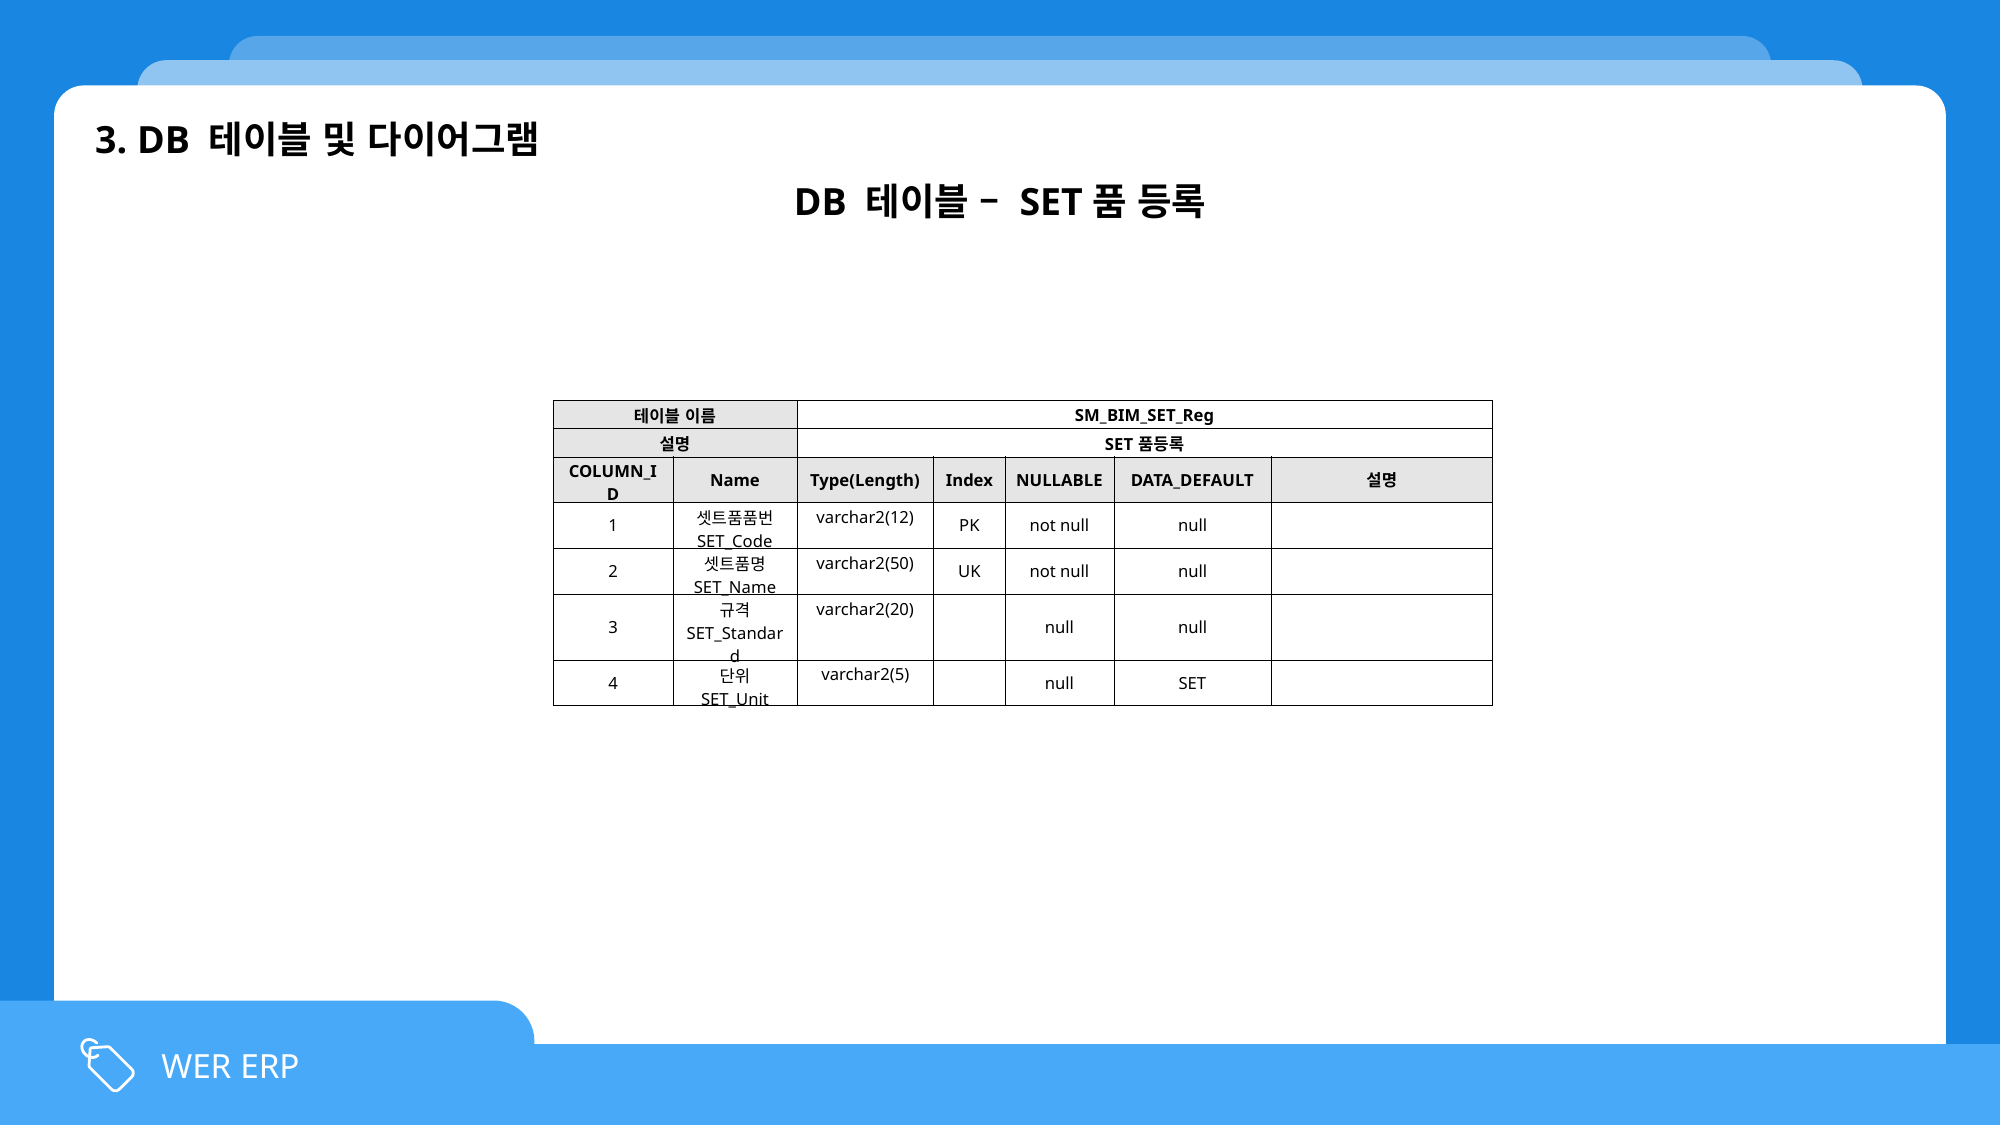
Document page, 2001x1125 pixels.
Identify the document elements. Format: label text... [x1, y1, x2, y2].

table_cell PK [934, 503, 1005, 548]
table_cell Type(Length) [798, 458, 933, 502]
table_cell SET품등록 [798, 429, 1492, 457]
table_cell null [1115, 503, 1271, 548]
table_cell varchar2(5) [798, 661, 933, 705]
table_cell [1272, 549, 1492, 594]
table_cell null [1115, 549, 1271, 594]
table_header 테이블 이름 [554, 401, 797, 428]
text_box [136, 59, 1864, 84]
table_cell null [1115, 595, 1271, 660]
table_cell UK [934, 549, 1005, 594]
table_cell NULLABLE [1006, 458, 1114, 502]
table_header SM_BIM_SET_Reg [798, 401, 1492, 428]
table_cell varchar2(50) [798, 549, 933, 594]
table_cell null [1006, 595, 1114, 660]
table_cell 단위 SET_Unit [674, 661, 797, 705]
table_cell varchar2(20) [798, 595, 933, 660]
table_cell 설명 [1272, 458, 1492, 502]
text_box DB 테이블 – SET품 등록 [738, 170, 1262, 231]
table_cell 1 [554, 503, 673, 548]
table_cell not null [1006, 549, 1114, 594]
table_cell 설명 [554, 429, 797, 457]
table_cell 2 [554, 549, 673, 594]
table_cell [1272, 503, 1492, 548]
table_cell 4 [554, 661, 673, 705]
text_box [228, 34, 1772, 59]
table_cell 3 [554, 595, 673, 660]
text_box [53, 84, 1947, 1000]
table_cell [934, 661, 1005, 705]
text_box 3. DB 테이블 및 다이어그램 [80, 108, 604, 169]
table_cell SET [1115, 661, 1271, 705]
table_cell not null [1006, 503, 1114, 548]
table_cell null [1006, 661, 1114, 705]
table_cell DATA_DEFAULT [1115, 458, 1271, 502]
table_cell Index [934, 458, 1005, 502]
table_cell [1272, 661, 1492, 705]
table_cell Name [674, 458, 797, 502]
table_cell 셋트품품번 SET_Code [674, 503, 797, 548]
table_cell COLUMN_ID [554, 458, 673, 502]
table_cell 규격 SET_Standard [674, 595, 797, 660]
table_cell [934, 595, 1005, 660]
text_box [0, 1000, 2000, 1125]
table_cell [1272, 595, 1492, 660]
table_cell varchar2(12) [798, 503, 933, 548]
table_cell 셋트품명 SET_Name [674, 549, 797, 594]
